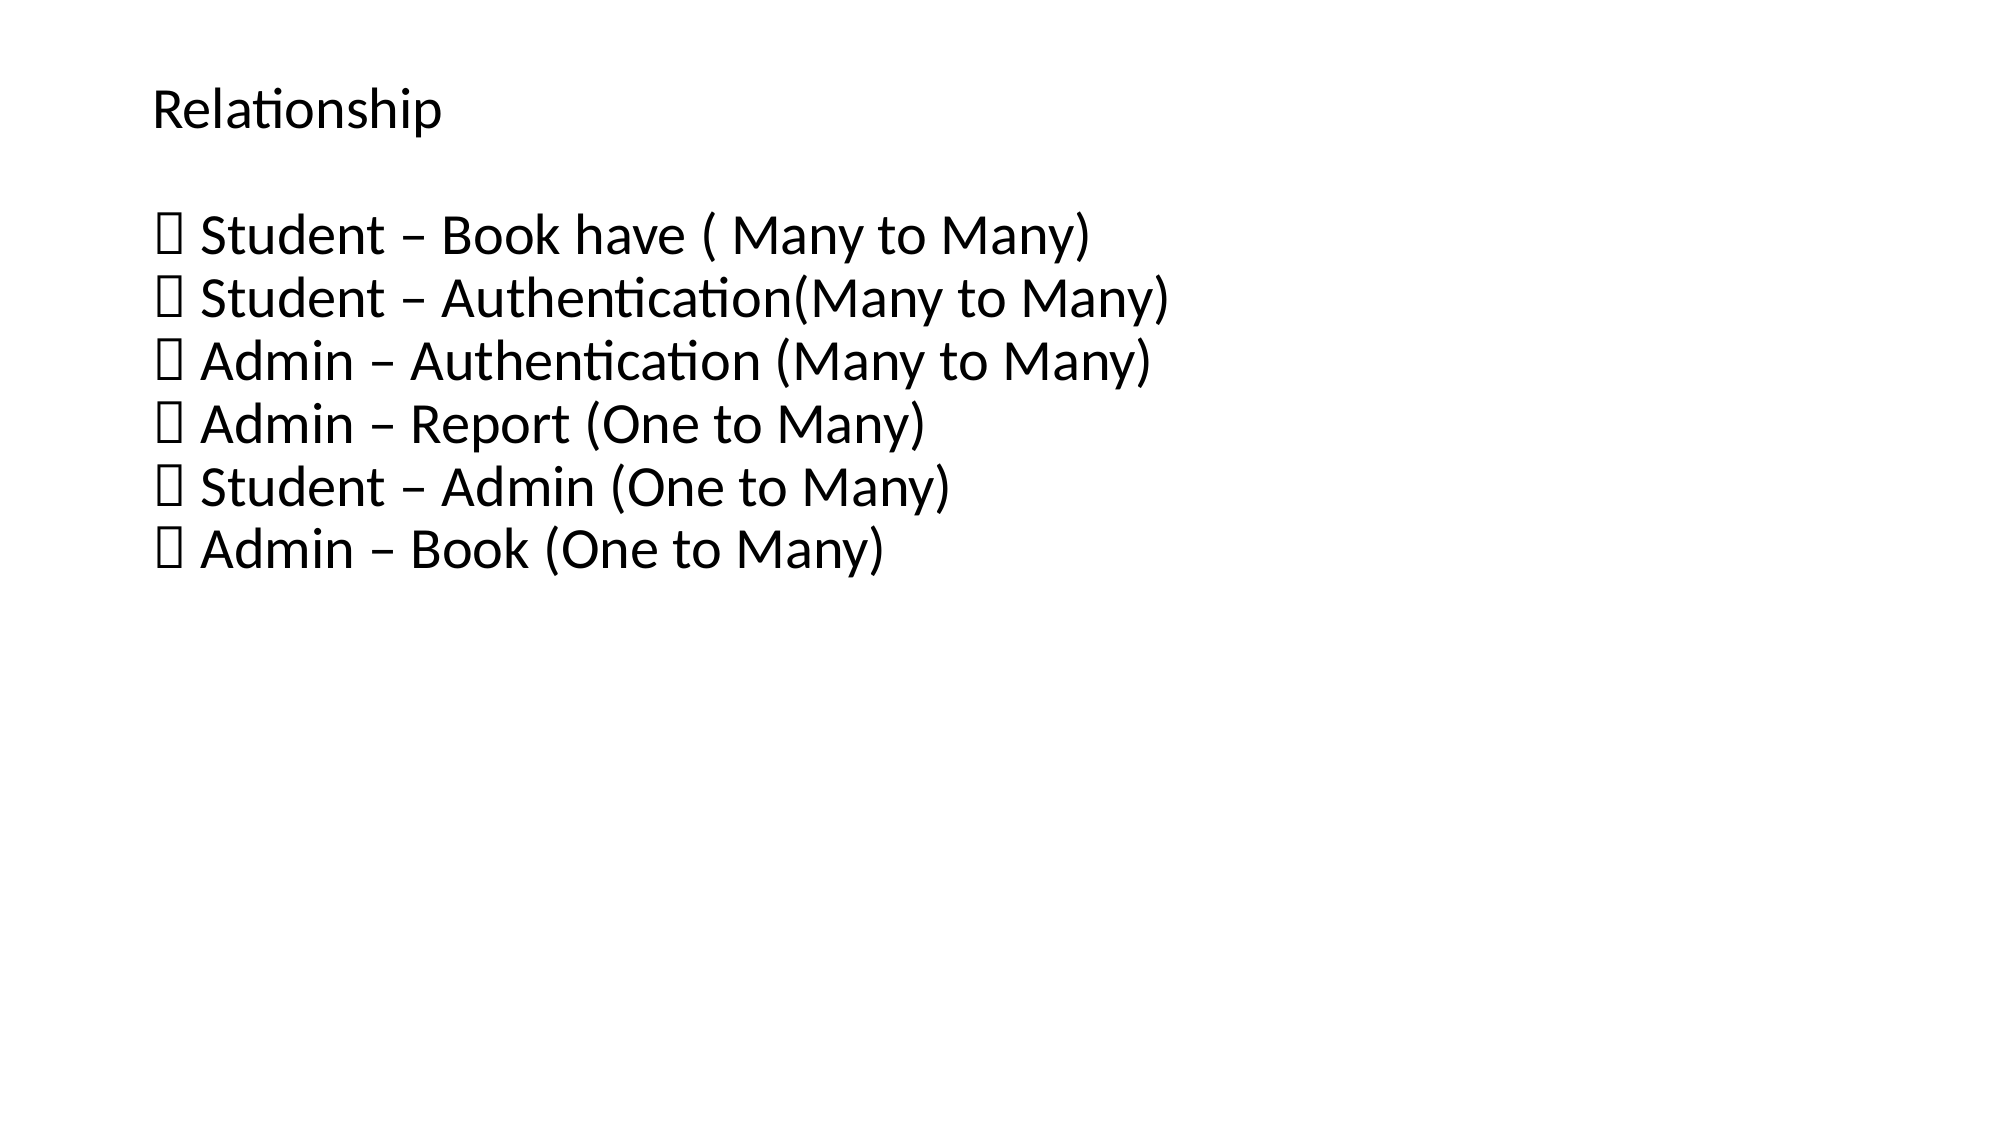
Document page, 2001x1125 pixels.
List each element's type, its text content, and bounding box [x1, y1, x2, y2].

list Relationship  Student – Book have ( Many to Many)  Student – Authentication(Many to Many)  Admin – Authentication (Many to Many)  Admin – Report (One to Many)  Student – Admin (One to Many)  Admin – Book (One to Many) [137, 70, 1863, 1014]
